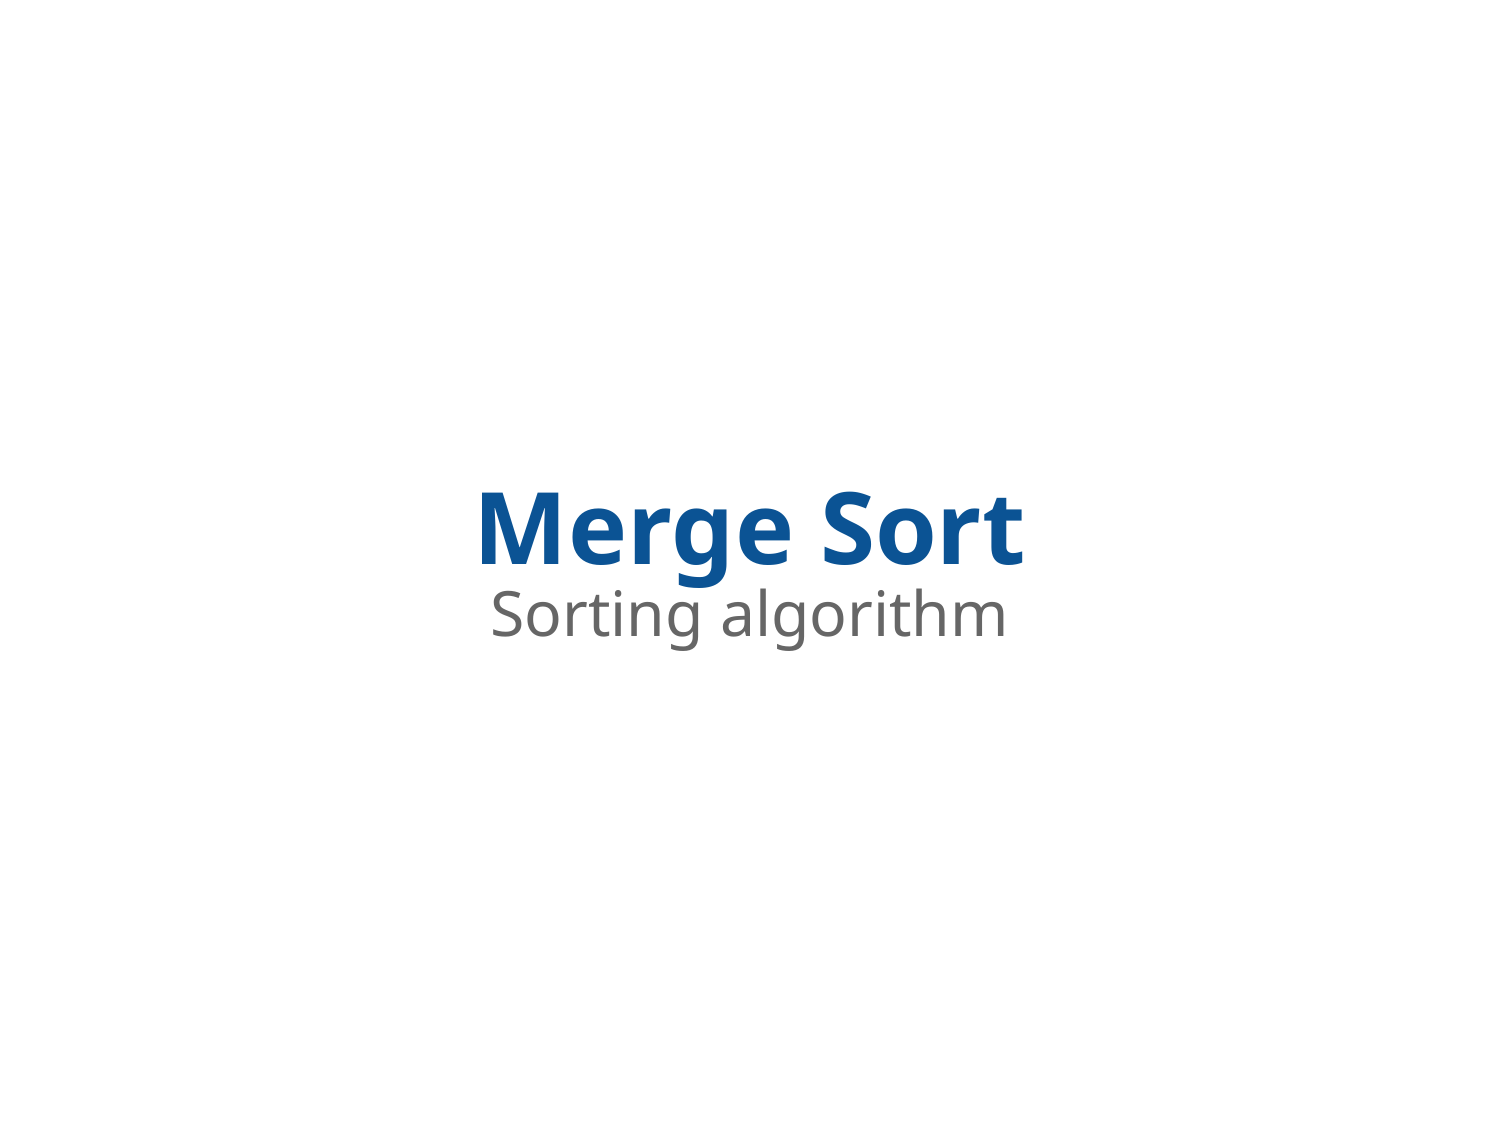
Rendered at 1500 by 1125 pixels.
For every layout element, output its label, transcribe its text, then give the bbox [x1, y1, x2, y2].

title Merge Sort [112, 346, 1388, 558]
subtitle Sorting algorithm [112, 558, 1388, 731]
